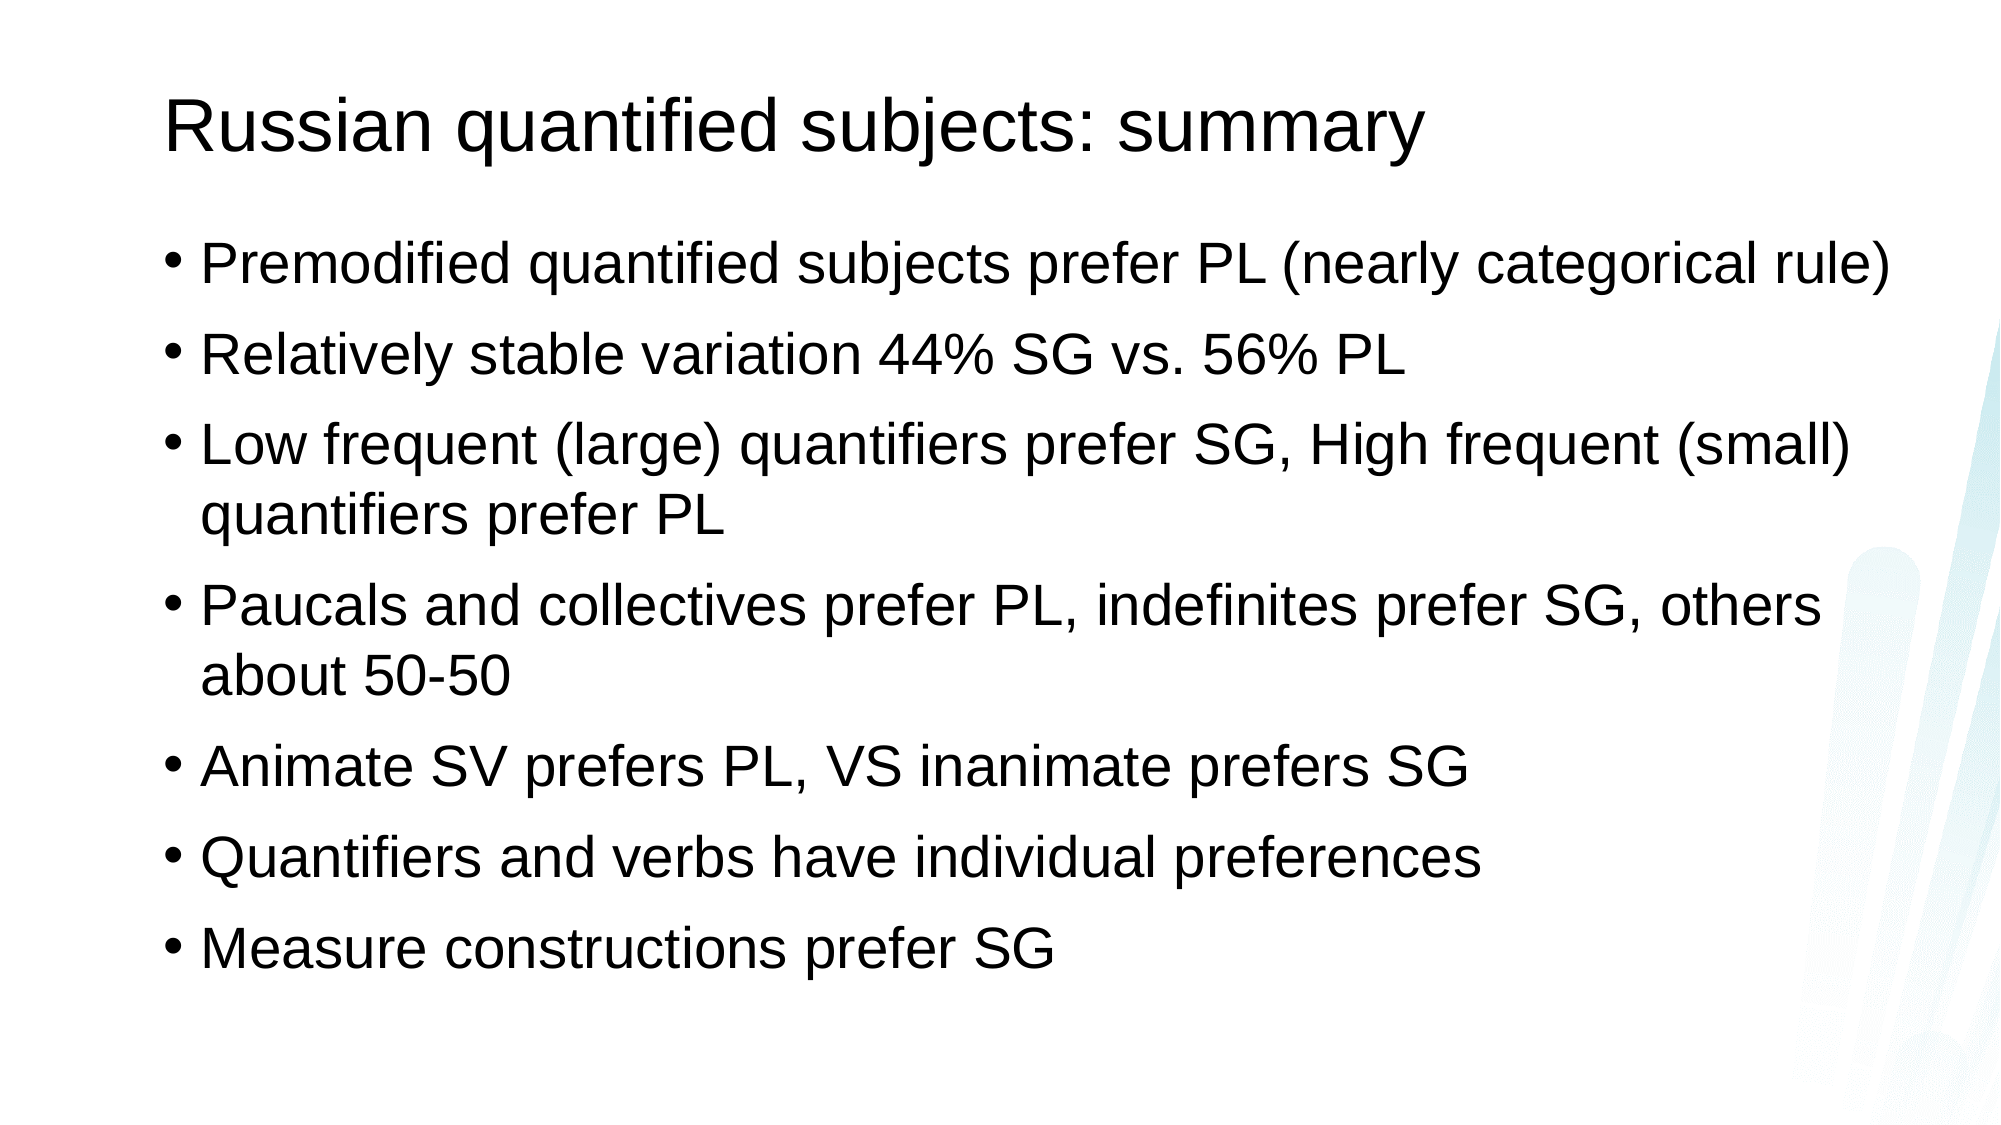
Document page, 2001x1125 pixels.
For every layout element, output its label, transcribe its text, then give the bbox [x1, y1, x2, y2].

title Russian quantified subjects: summary [148, 37, 2000, 218]
picture [0, 0, 2000, 1125]
list Premodified quantified subjects prefer PL (nearly categorical rule) Relatively stable variation 44% SG vs. 56% PL Low frequent (large) quantifiers prefer SG, High frequent (small) quantifiers prefer PL Paucals and collectives prefer PL, indefinites prefer SG, others about 50-50 Animate SV prefers PL, VS inanimate prefers SG Quantifiers and verbs have individual preferences Measure constructions prefer SG [148, 217, 1946, 1088]
